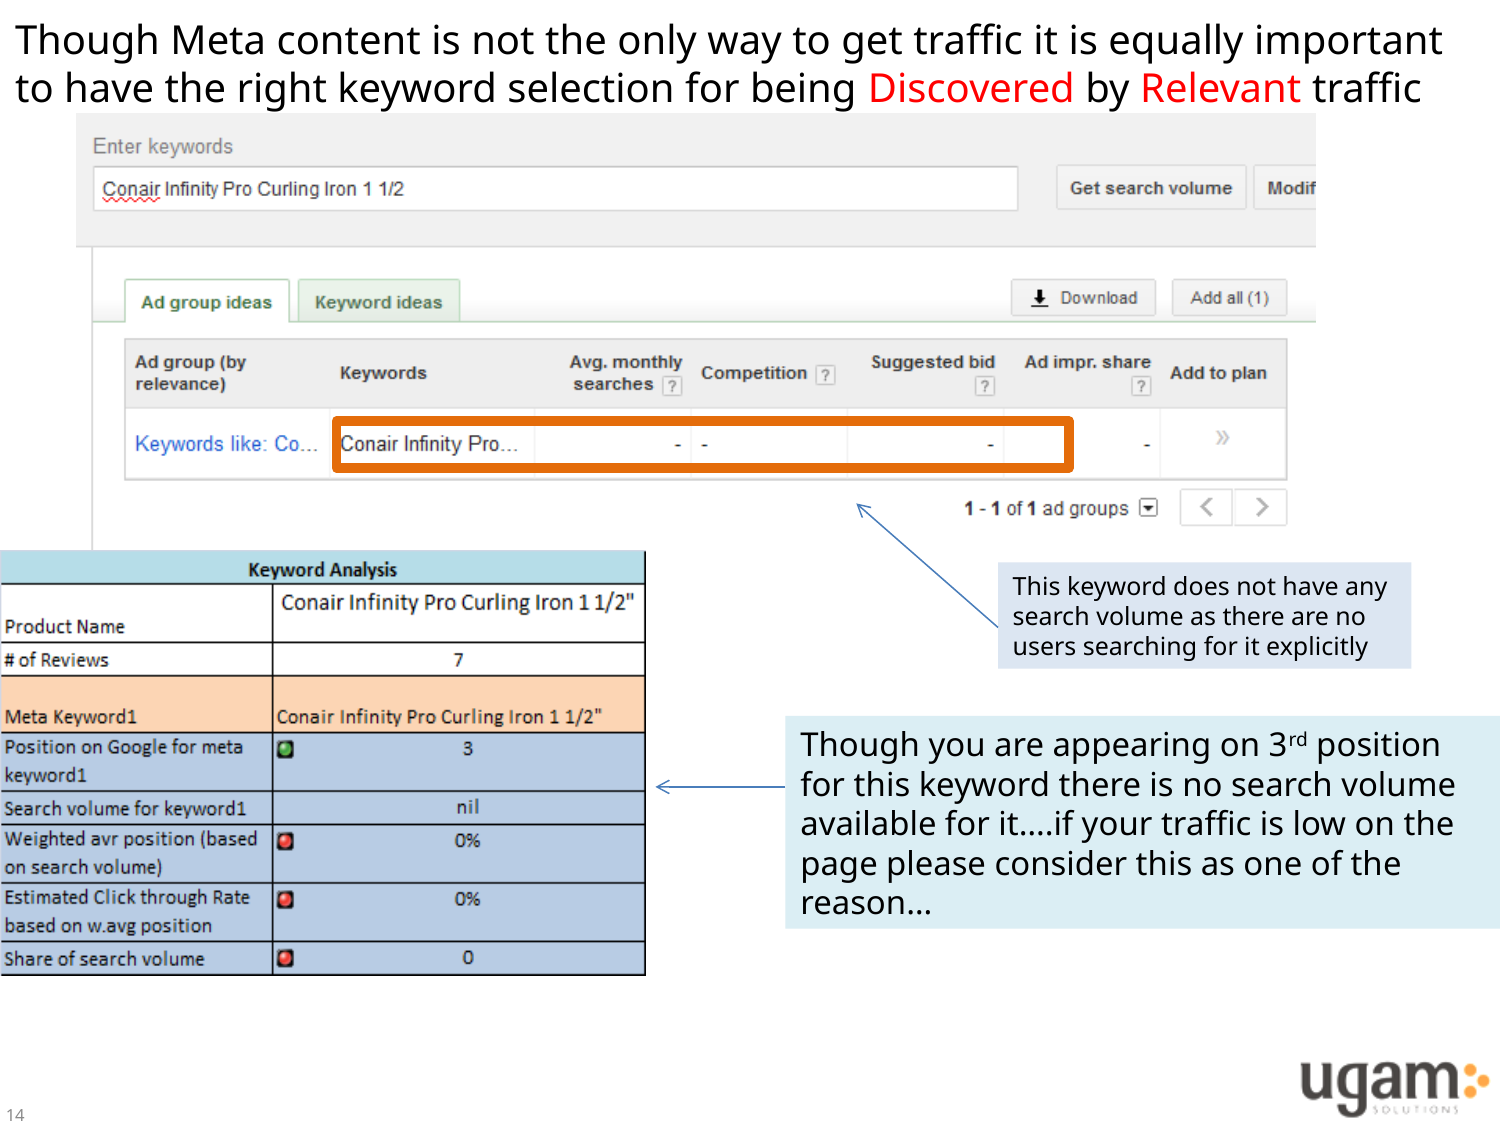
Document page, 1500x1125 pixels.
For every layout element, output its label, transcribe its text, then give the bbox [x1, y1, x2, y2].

text_box Though Meta content is not the only way to get traffic it is equally important to have the right keyword selection for being Discovered by Relevant traffic [0, 0, 1500, 126]
picture [0, 113, 1316, 977]
text_box Though you are appearing on 3rd position for this keyword there is no search volume available for it….if your traffic is low on the page please consider this as one of the reason… [785, 715, 1500, 929]
text_box This keyword does not have any search volume as there are no users searching for it explicitly [996, 560, 1414, 671]
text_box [855, 503, 999, 628]
